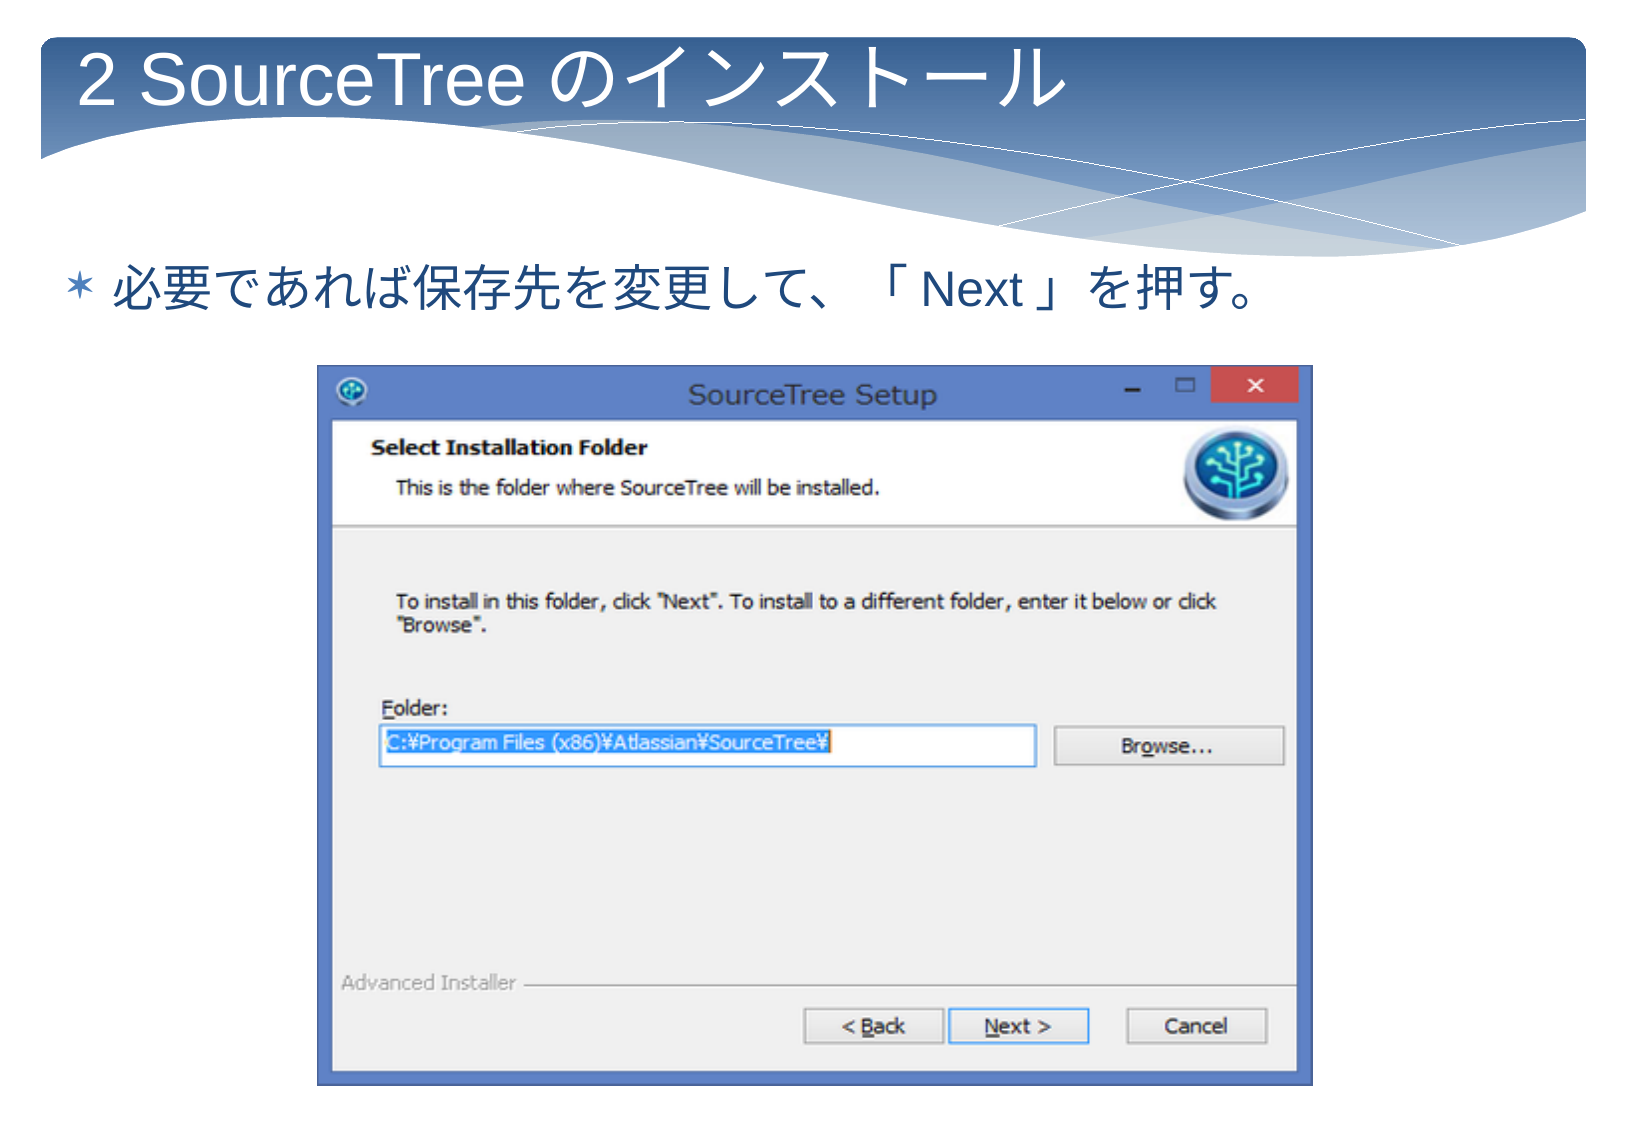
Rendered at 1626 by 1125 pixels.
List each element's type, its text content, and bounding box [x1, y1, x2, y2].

text_box 2 SourceTreeのインストール [61, 23, 1085, 129]
picture [316, 365, 1313, 1087]
text_box 必要であれば保存先を変更して、「Next」を押す。 [53, 249, 1370, 459]
